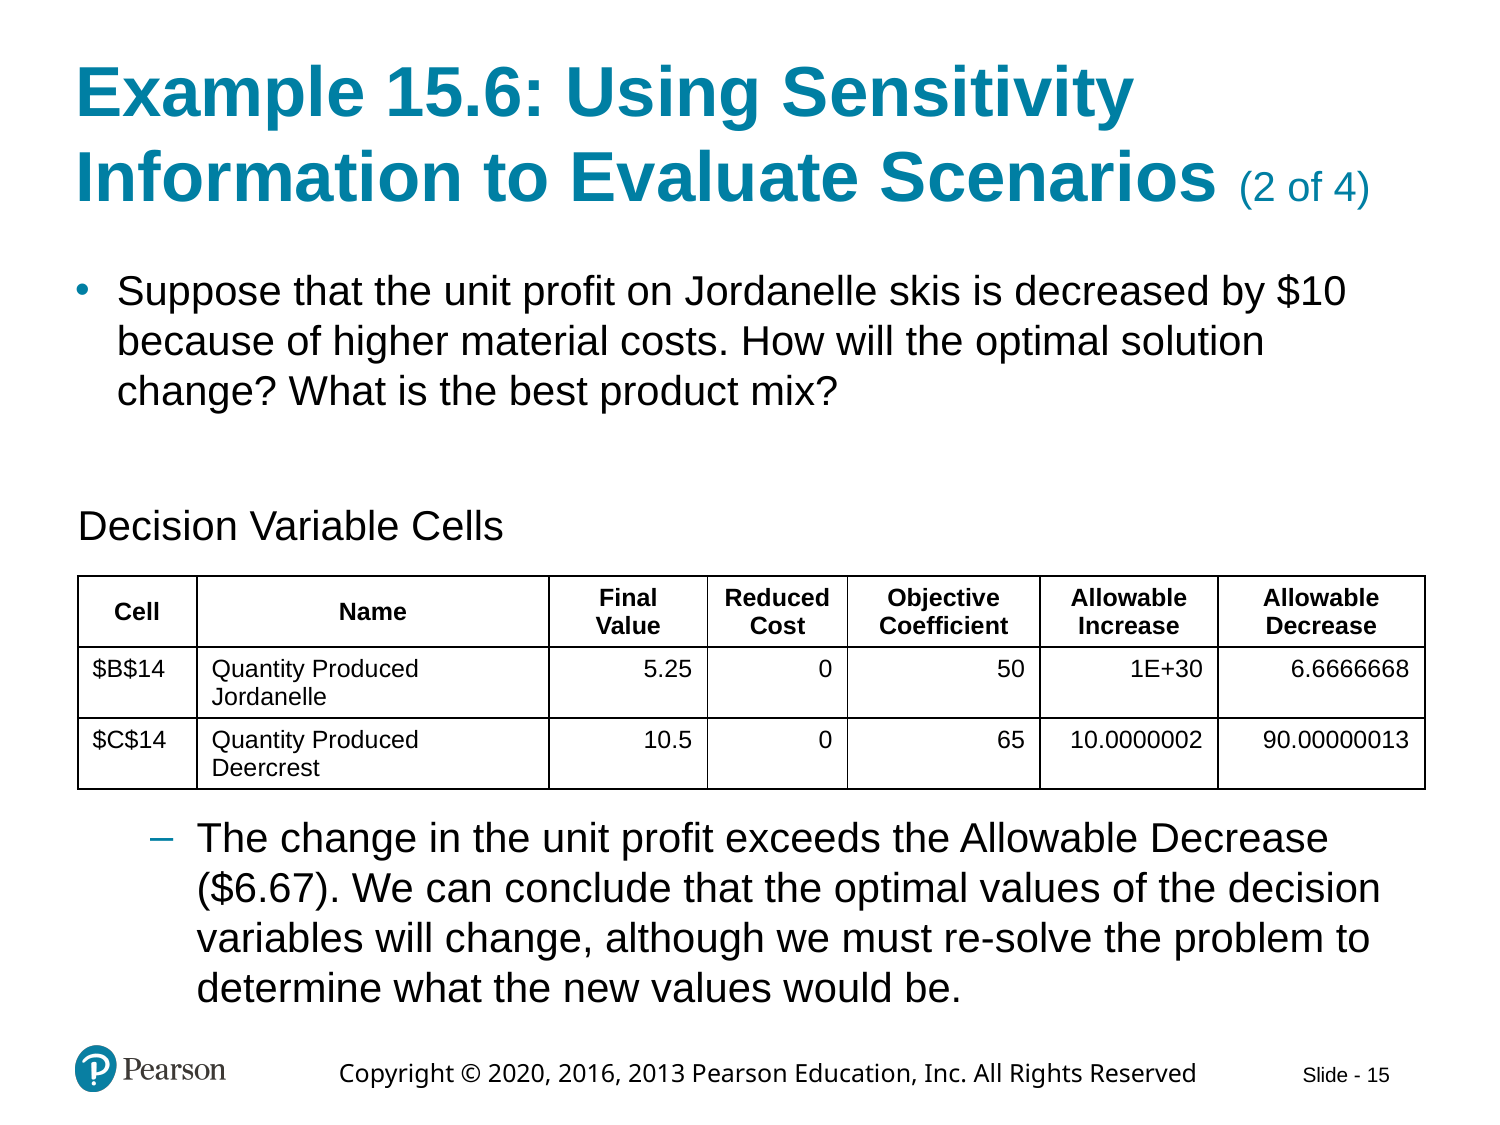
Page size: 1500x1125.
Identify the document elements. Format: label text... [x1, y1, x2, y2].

table_header Name [198, 577, 548, 646]
list Suppose that the unit profit on Jordanelle skis is decreased by $10 because of higher material costs. How will the optimal solution change? What is the best product mix? [75, 264, 1432, 450]
table_cell 0 [708, 719, 847, 788]
table_header Objective Coefficient [848, 577, 1039, 646]
table_cell Quantity Produced Deercrest [198, 719, 548, 788]
picture [75, 1078, 86, 1092]
table_cell 1E+30 [1041, 648, 1217, 717]
list The change in the unit profit exceeds the Allowable Decrease ($6.67). We can conclude that the optimal values of the decision variables will change, although we must re-solve the problem to determine what the new values would be. [75, 810, 1432, 1025]
table_cell $C$14 [79, 719, 196, 788]
table_cell 10.5 [550, 719, 707, 788]
list Decision Variable Cells [77, 498, 542, 551]
table_cell 5.25 [550, 648, 707, 717]
picture [75, 1045, 90, 1061]
table_header Reduced Cost [708, 577, 847, 646]
table_cell 0 [708, 648, 847, 717]
table_header Allowable Decrease [1219, 577, 1424, 646]
table_header Allowable Increase [1041, 577, 1217, 646]
table_cell 6.6666668 [1219, 648, 1424, 717]
table_header Final Value [550, 577, 707, 646]
table_cell 90.00000013 [1219, 719, 1424, 788]
table_cell Quantity Produced Jordanelle [198, 648, 548, 717]
table_cell 65 [848, 719, 1039, 788]
picture [101, 1045, 226, 1092]
table_cell 10.0000002 [1041, 719, 1217, 788]
picture [83, 1054, 109, 1079]
table_cell 50 [848, 648, 1039, 717]
table_header Cell [79, 577, 196, 646]
title Example 15.6: Using Sensitivity Information to Evaluate Scenarios (2 of 4) [75, 35, 1432, 216]
table_cell $B$14 [79, 648, 196, 717]
